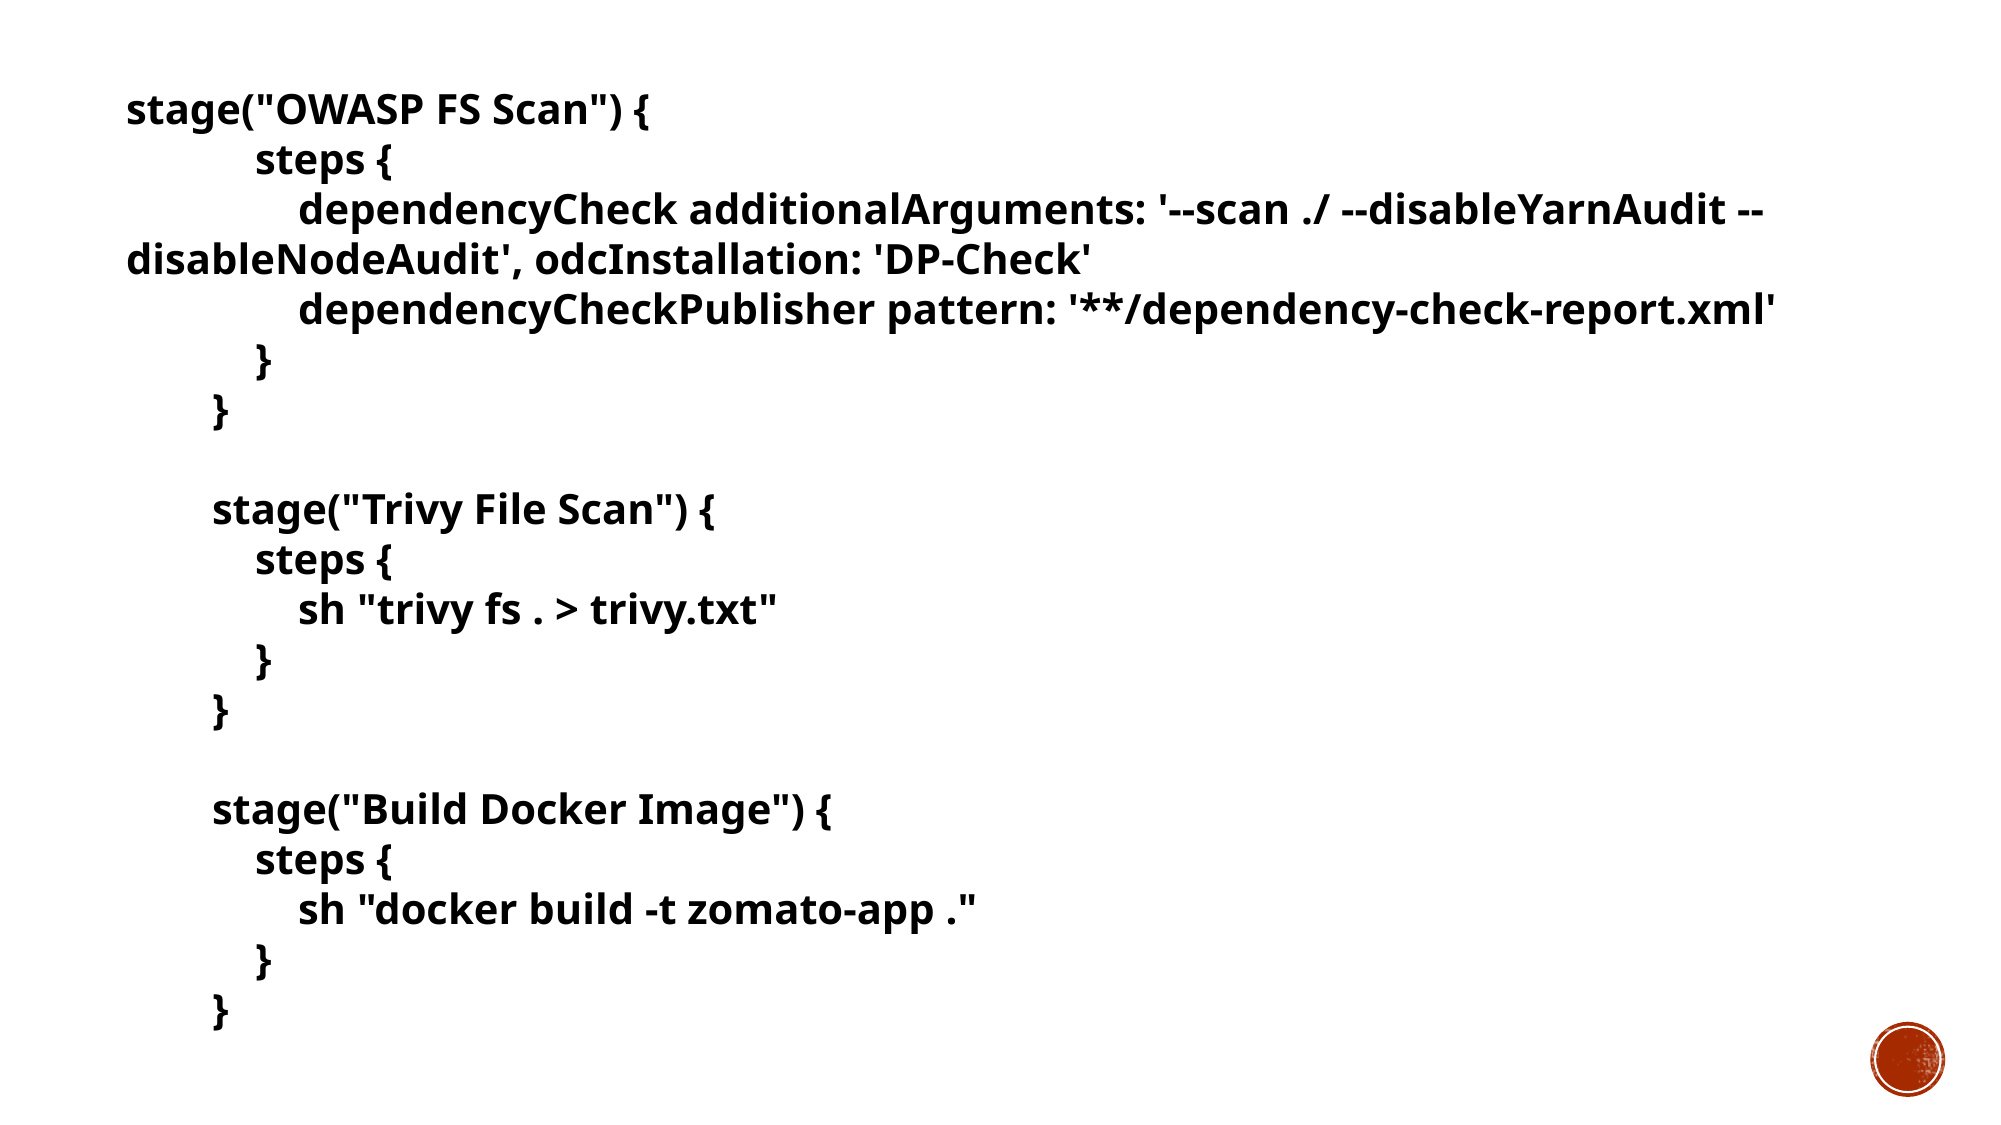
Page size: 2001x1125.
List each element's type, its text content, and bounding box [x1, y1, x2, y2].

text_box stage("OWASP FS Scan") { steps { dependencyCheck additionalArguments: '--scan ./ --disableYarnAudit --disableNodeAudit', odcInstallation: 'DP-Check' dependencyCheckPublisher pattern: '**/dependency-check-report.xml' } } stage("Trivy File Scan") { steps { sh "trivy fs . > trivy.txt" } } stage("Build Docker Image") { steps { sh "docker build -t zomato-app ." } } [111, 75, 1975, 1041]
